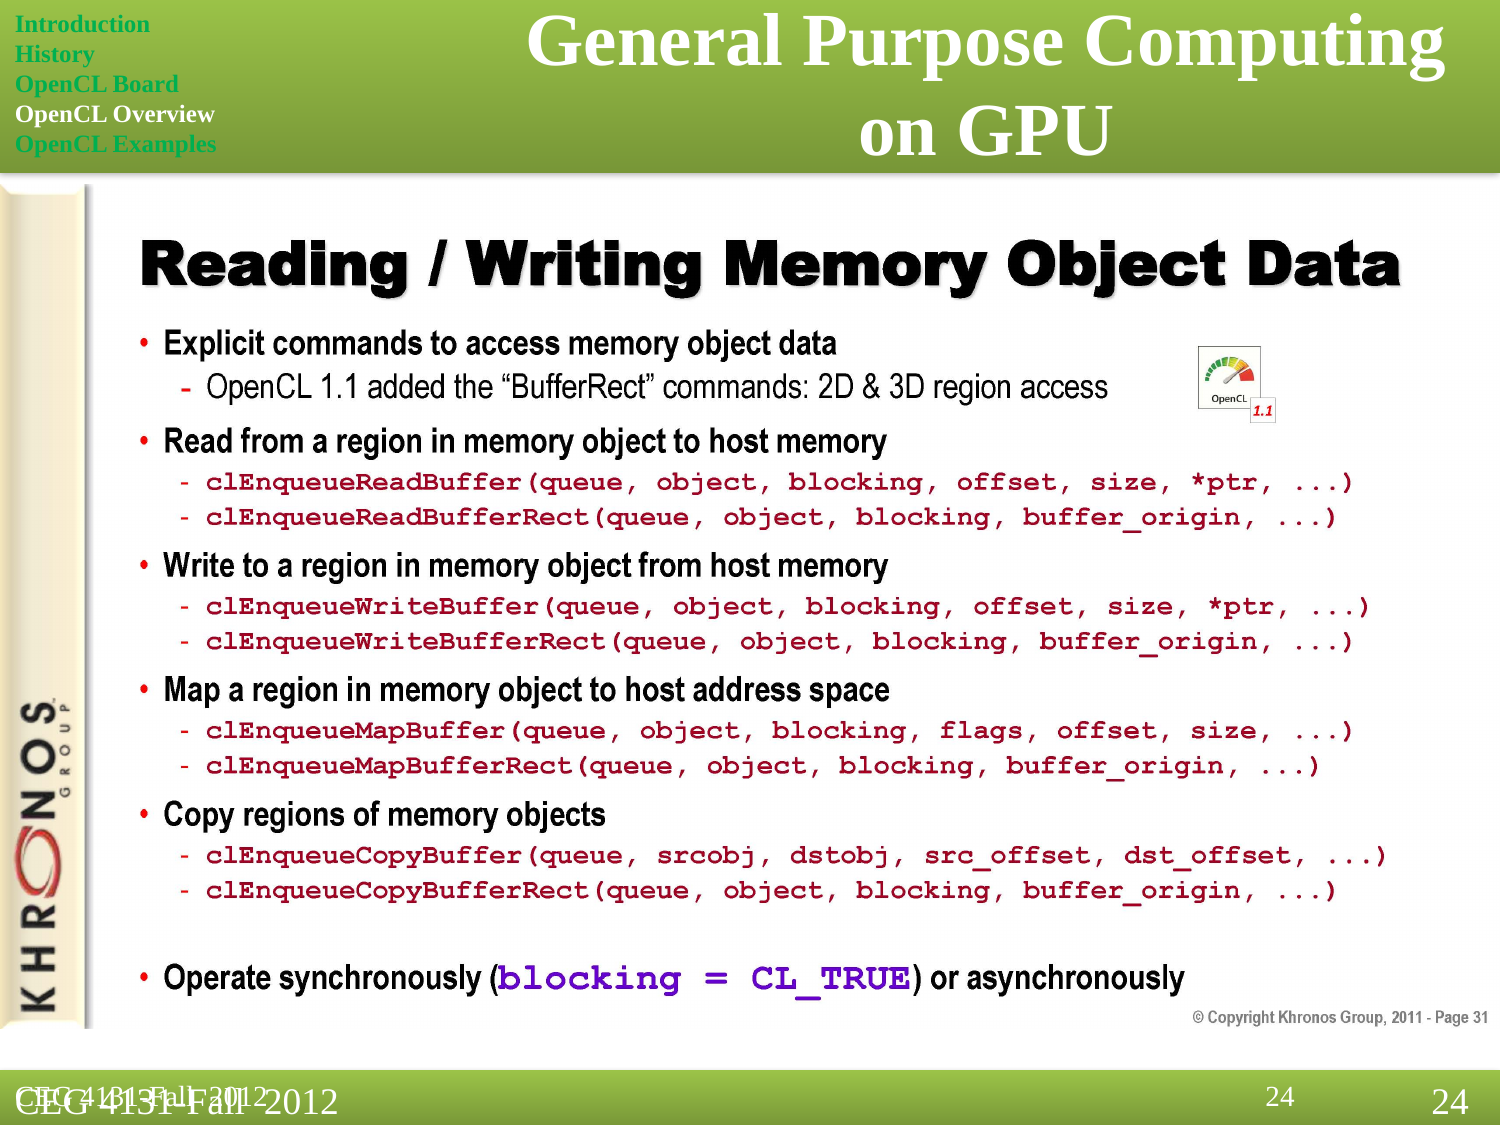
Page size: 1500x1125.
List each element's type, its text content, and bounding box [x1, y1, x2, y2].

picture [0, 184, 1500, 1029]
slide_number CEG 4131-Fall 2012 24 [0, 1069, 1495, 1125]
text_box Introduction History OpenCL Board OpenCL Overview OpenCL Examples [0, 0, 455, 165]
